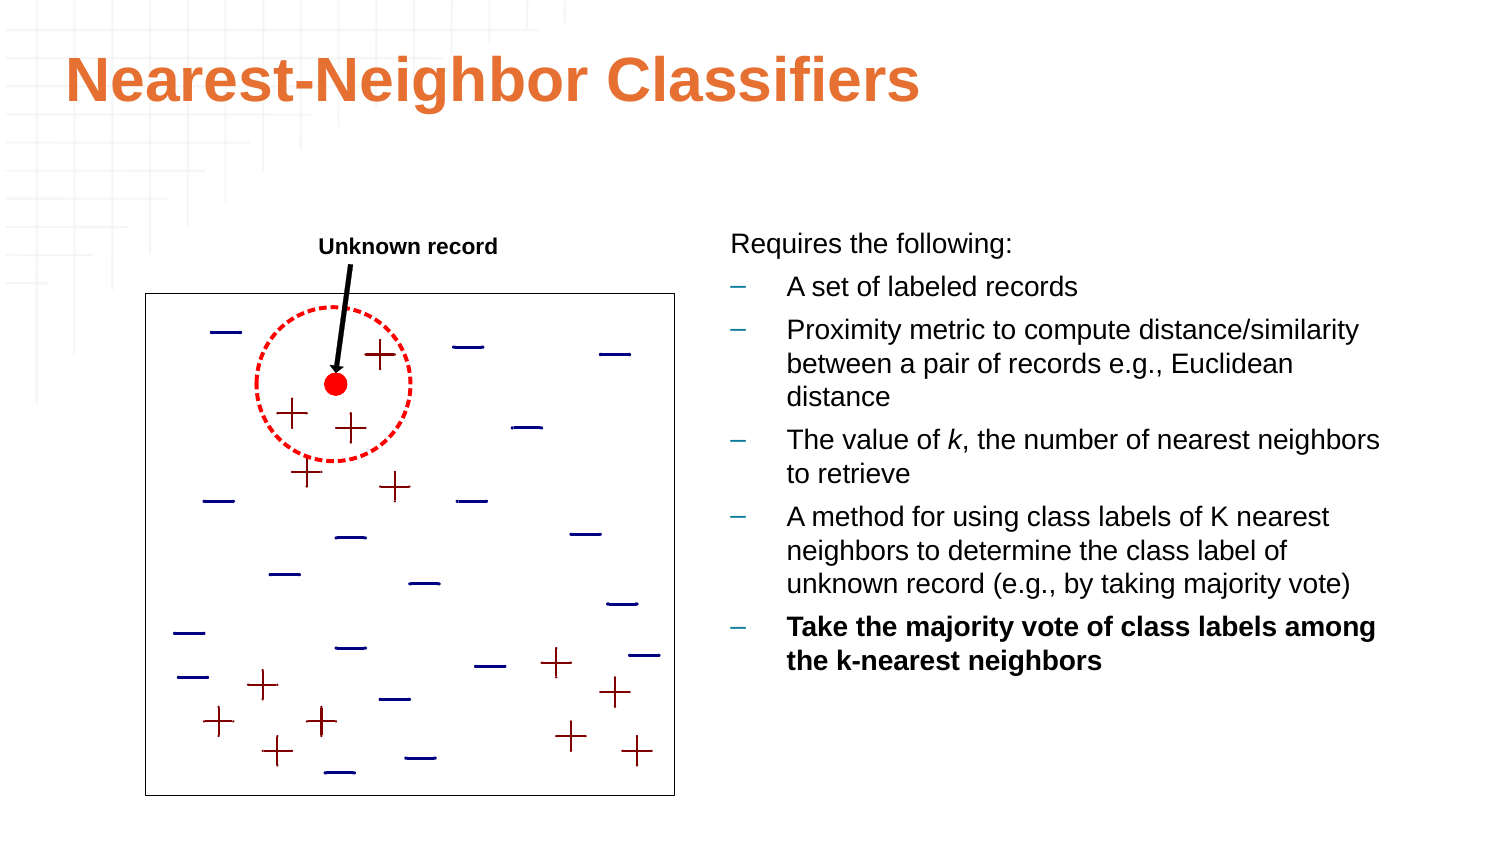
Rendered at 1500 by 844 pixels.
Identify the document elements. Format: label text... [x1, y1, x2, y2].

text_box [143, 228, 676, 844]
text_box Requires the following: A set of labeled records Proximity metric to compute distance/similarity between a pair of records e.g., Euclidean distance The value of k, the number of nearest neighbors to retrieve A method for using class labels of K nearest neighbors to determine the class label of unknown record (e.g., by taking majority vote) Take the majority vote of class labels among the k-nearest neighbors [715, 218, 1418, 838]
title Nearest-Neighbor Classifiers [50, 27, 1401, 126]
